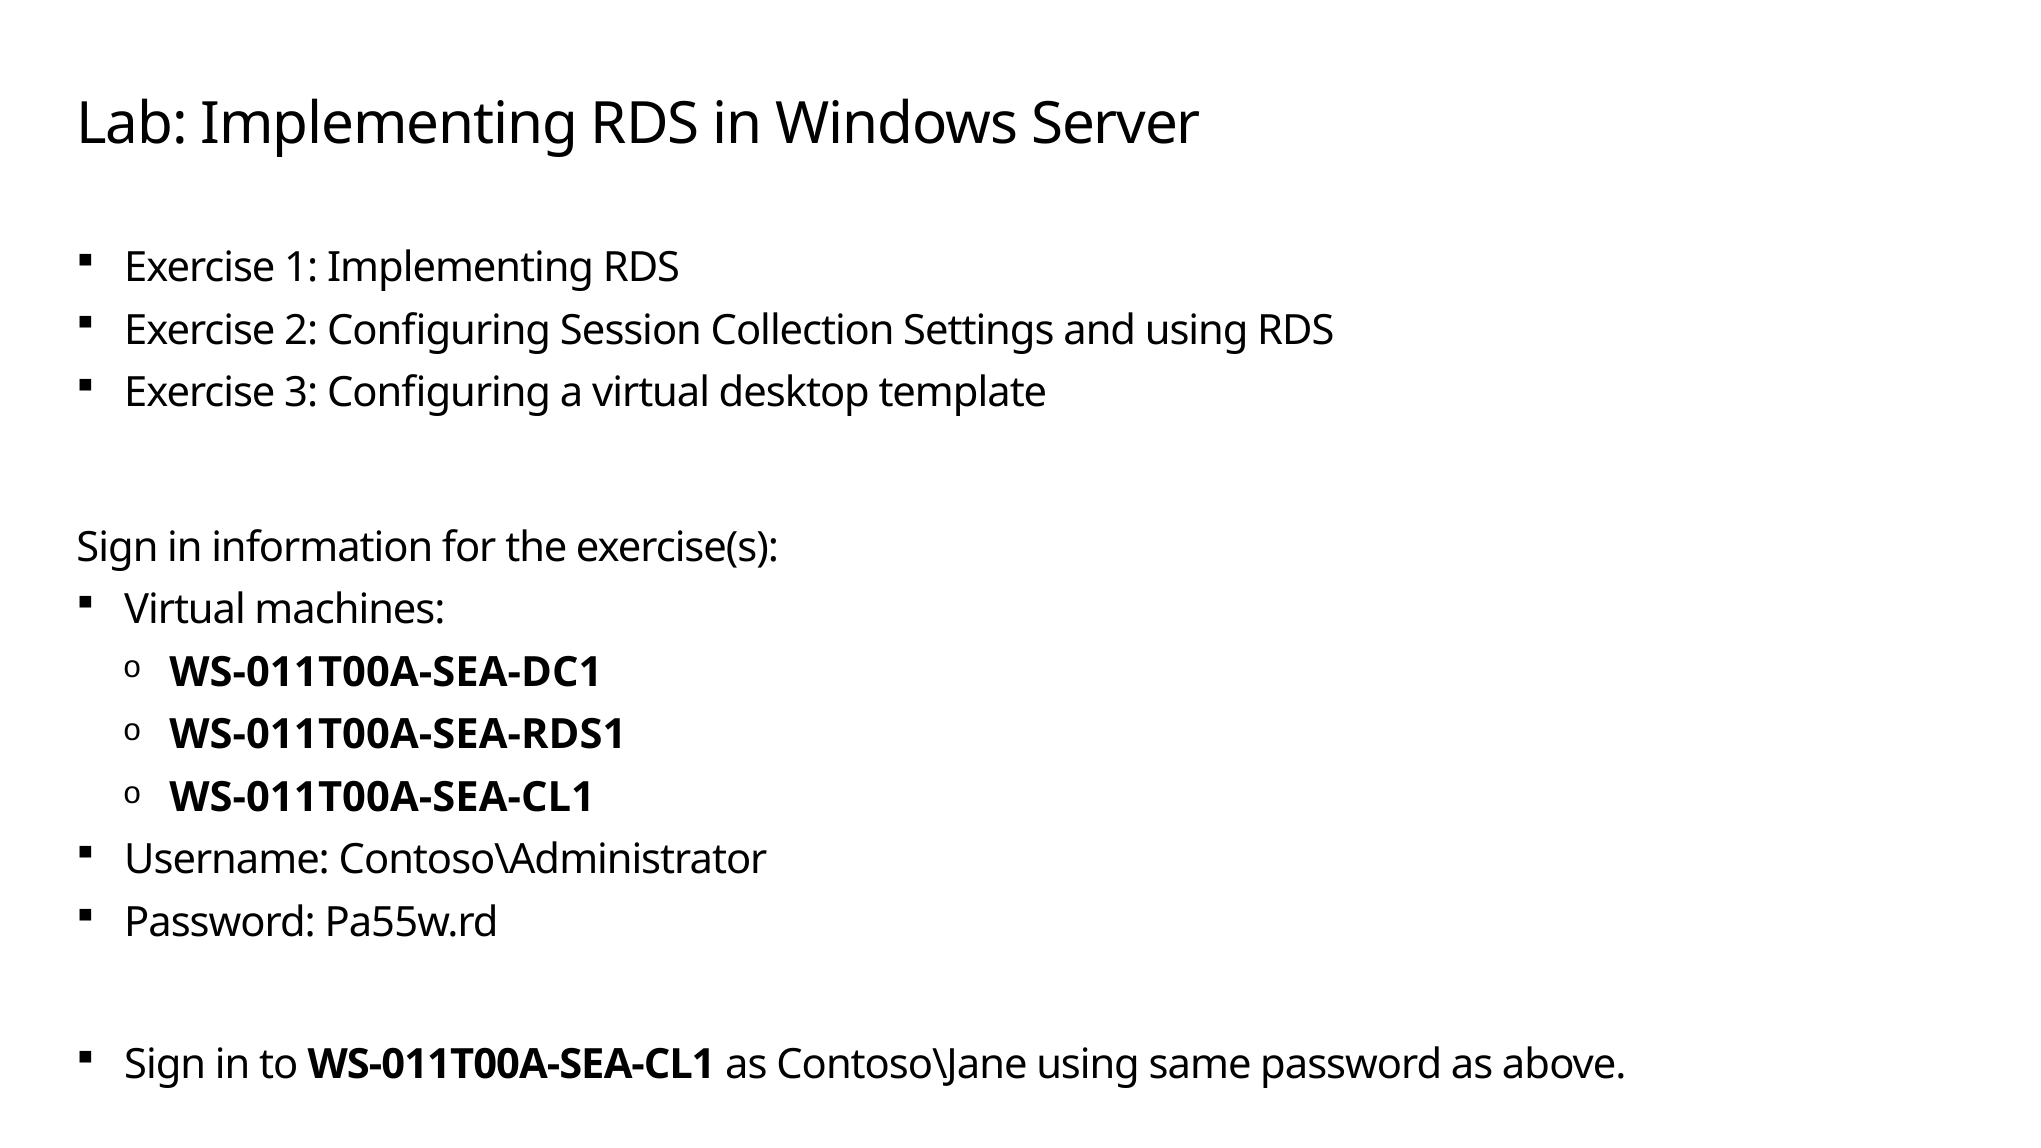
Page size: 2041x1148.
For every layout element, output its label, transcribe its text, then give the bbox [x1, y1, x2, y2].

list Exercise 1: Implementing RDS Exercise 2: Configuring Session Collection Settings and using RDS Exercise 3: Configuring a virtual desktop template Sign in information for the exercise(s): Virtual machines: WS-011T00A-SEA-DC1 WS-011T00A-SEA-RDS1 WS-011T00A-SEA-CL1 Username: Contoso\Administrator Password: Pa55w.rd Sign in to WS-011T00A-SEA-CL1 as Contoso\Jane using same password as above. [76, 240, 1968, 1074]
title Lab: Implementing RDS in Windows Server [76, 93, 1968, 161]
